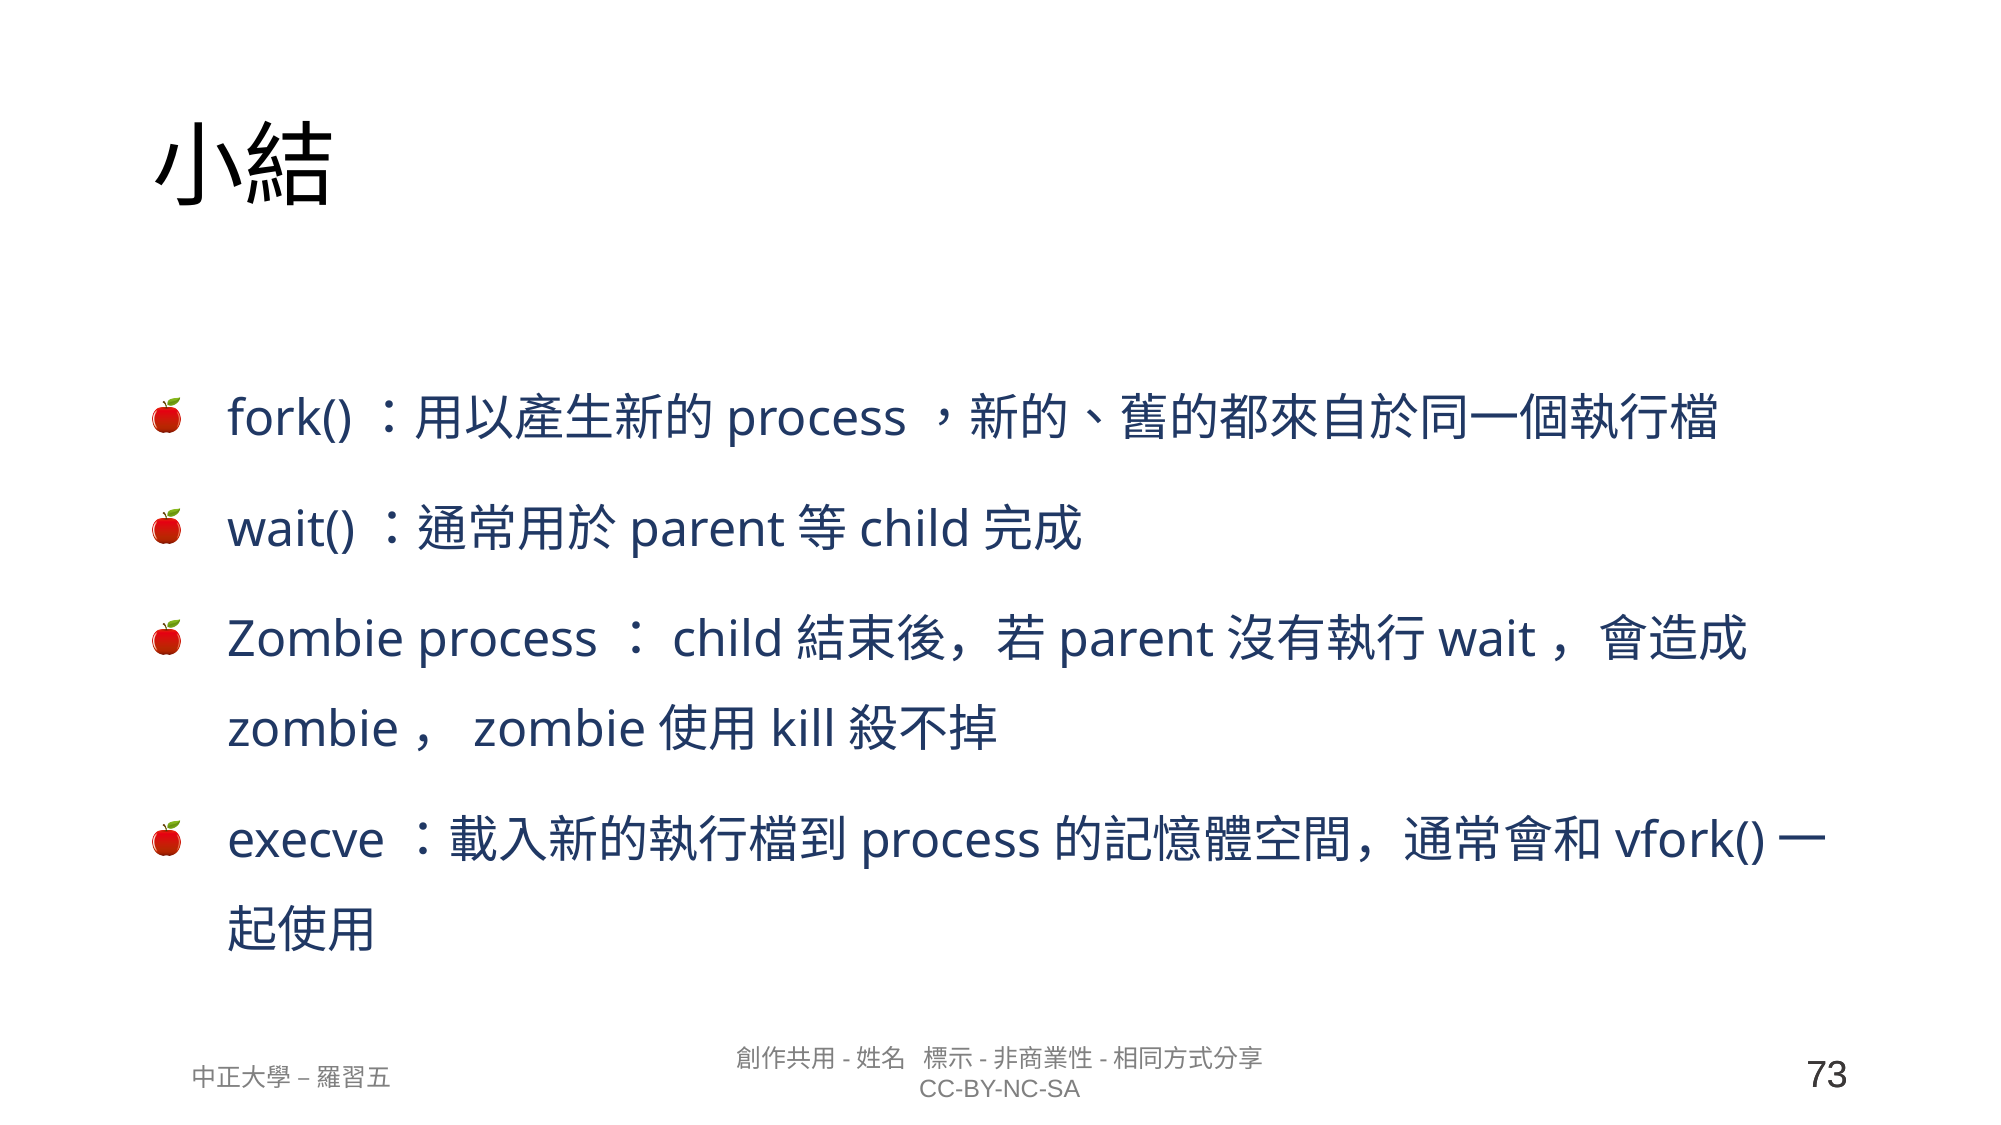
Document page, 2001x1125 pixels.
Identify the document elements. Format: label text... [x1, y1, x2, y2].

picture [152, 508, 188, 544]
picture [152, 397, 188, 433]
title 小結 [137, 59, 1863, 278]
picture [152, 619, 188, 655]
list fork()：用以產生新的process，新的、舊的都來自於同一個執行檔 wait()：通常用於parent等child完成 Zombie process：child結束後，若parent沒有執行wait，會造成zombie，zombie使用kill殺不掉 execve：載入新的執行檔到process的記憶體空間，通常會和vfork()一起使用 [137, 299, 1863, 1014]
picture [152, 820, 188, 856]
